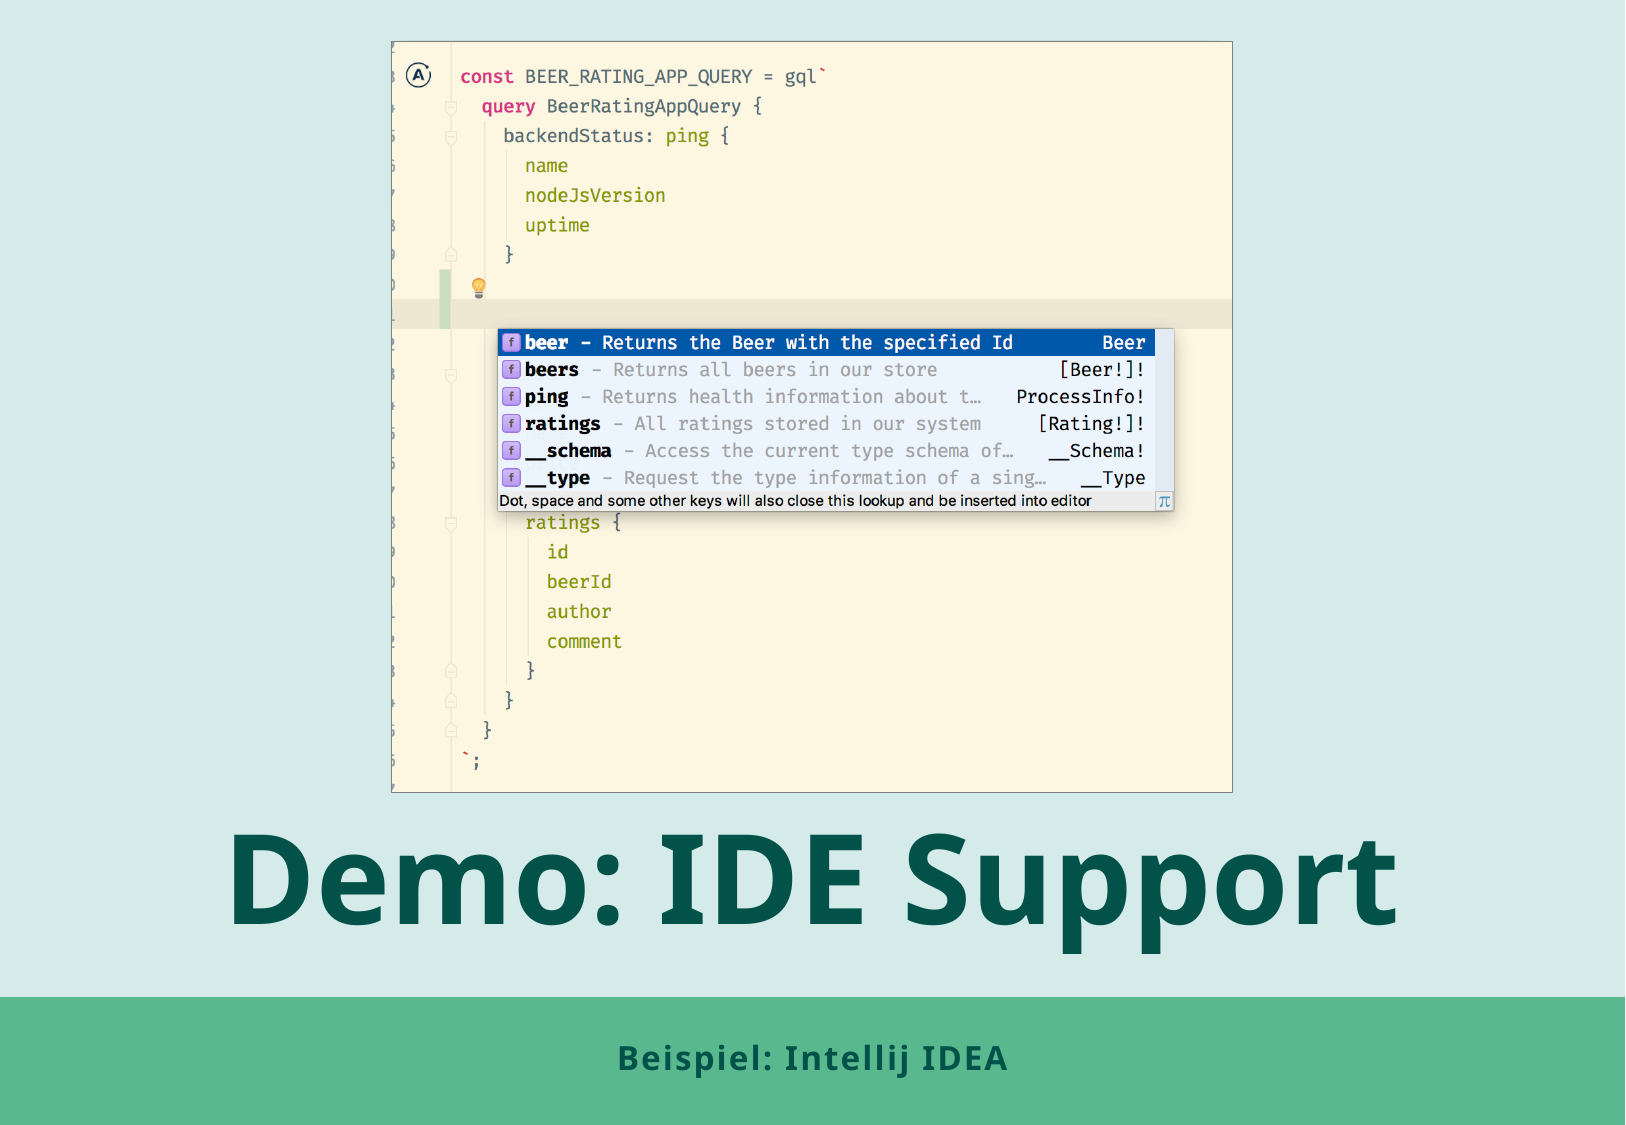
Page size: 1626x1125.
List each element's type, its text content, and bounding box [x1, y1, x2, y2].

title Beispiel: Intellij IDEA [0, 995, 1625, 1125]
picture [392, 42, 1233, 792]
text_box Demo: IDE Support [0, 791, 1625, 957]
